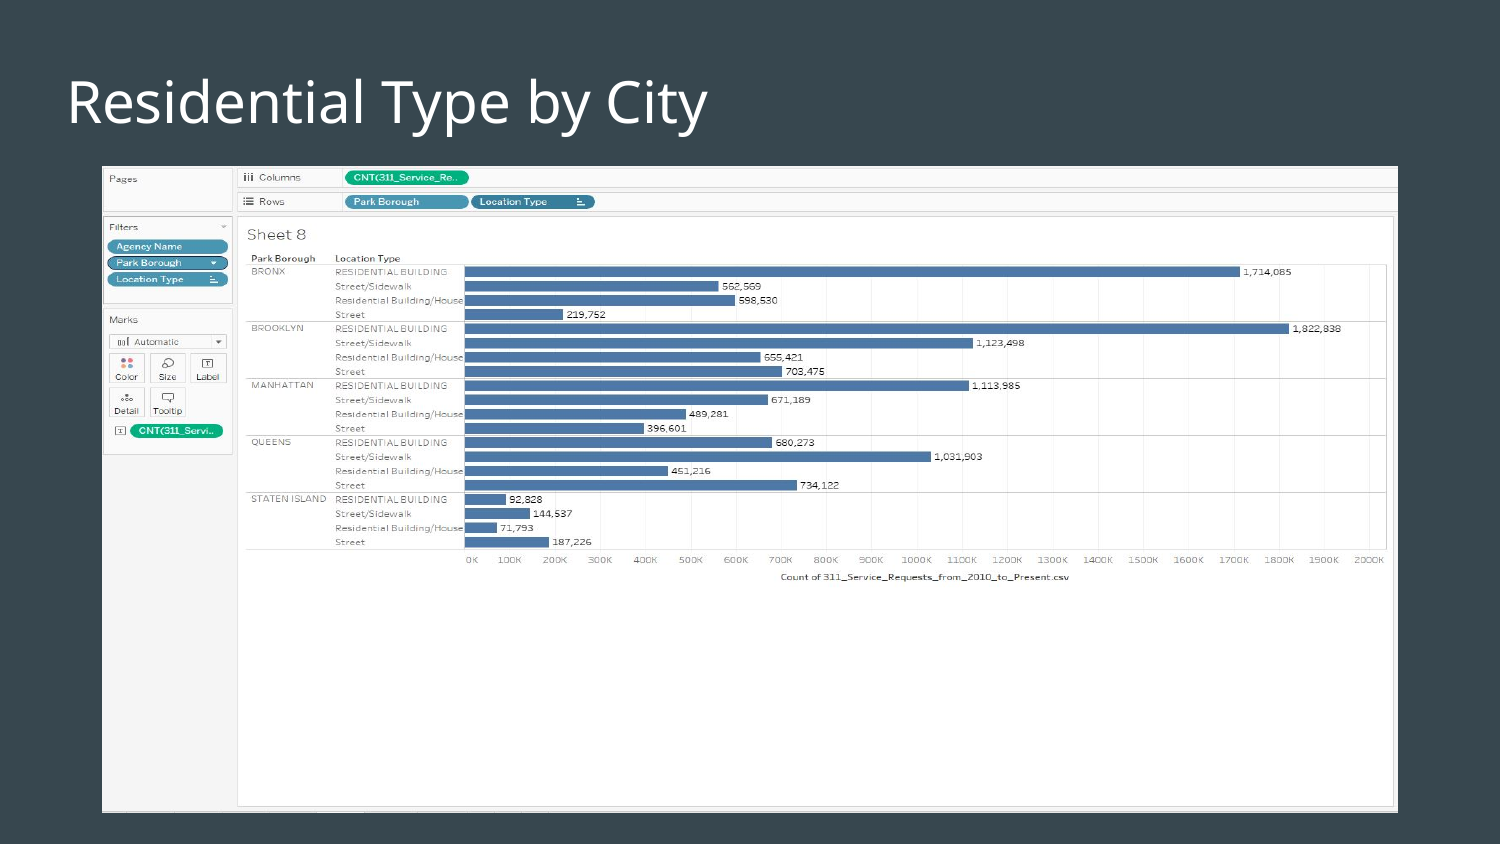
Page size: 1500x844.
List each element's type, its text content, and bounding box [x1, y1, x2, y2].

picture [102, 166, 1398, 813]
title Residential Type by City [51, 49, 1449, 144]
